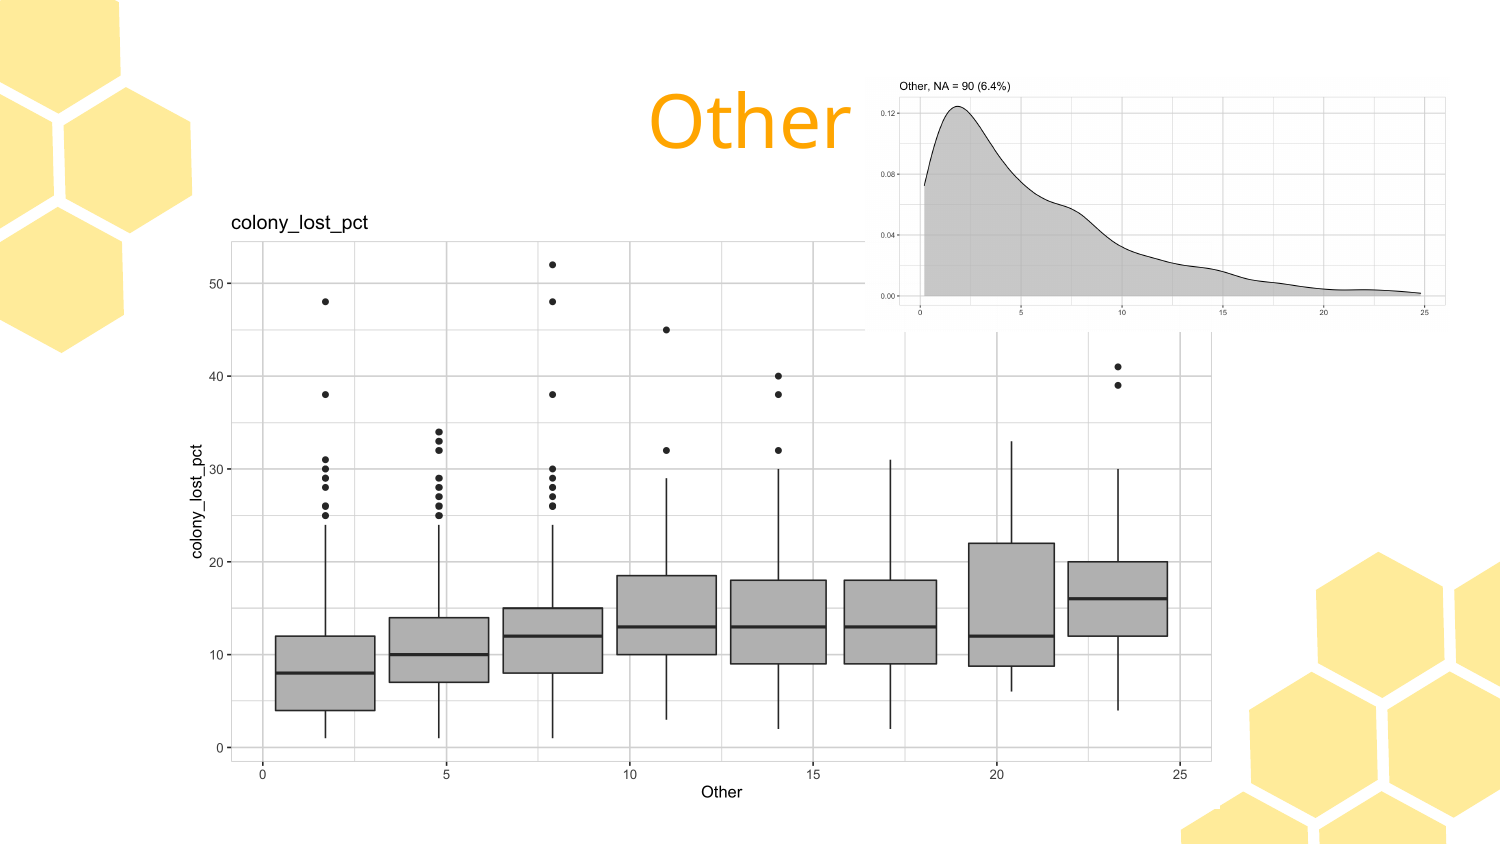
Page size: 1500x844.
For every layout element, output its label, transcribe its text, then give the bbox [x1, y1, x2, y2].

picture [181, 77, 1451, 810]
title Other [76, 58, 1424, 168]
